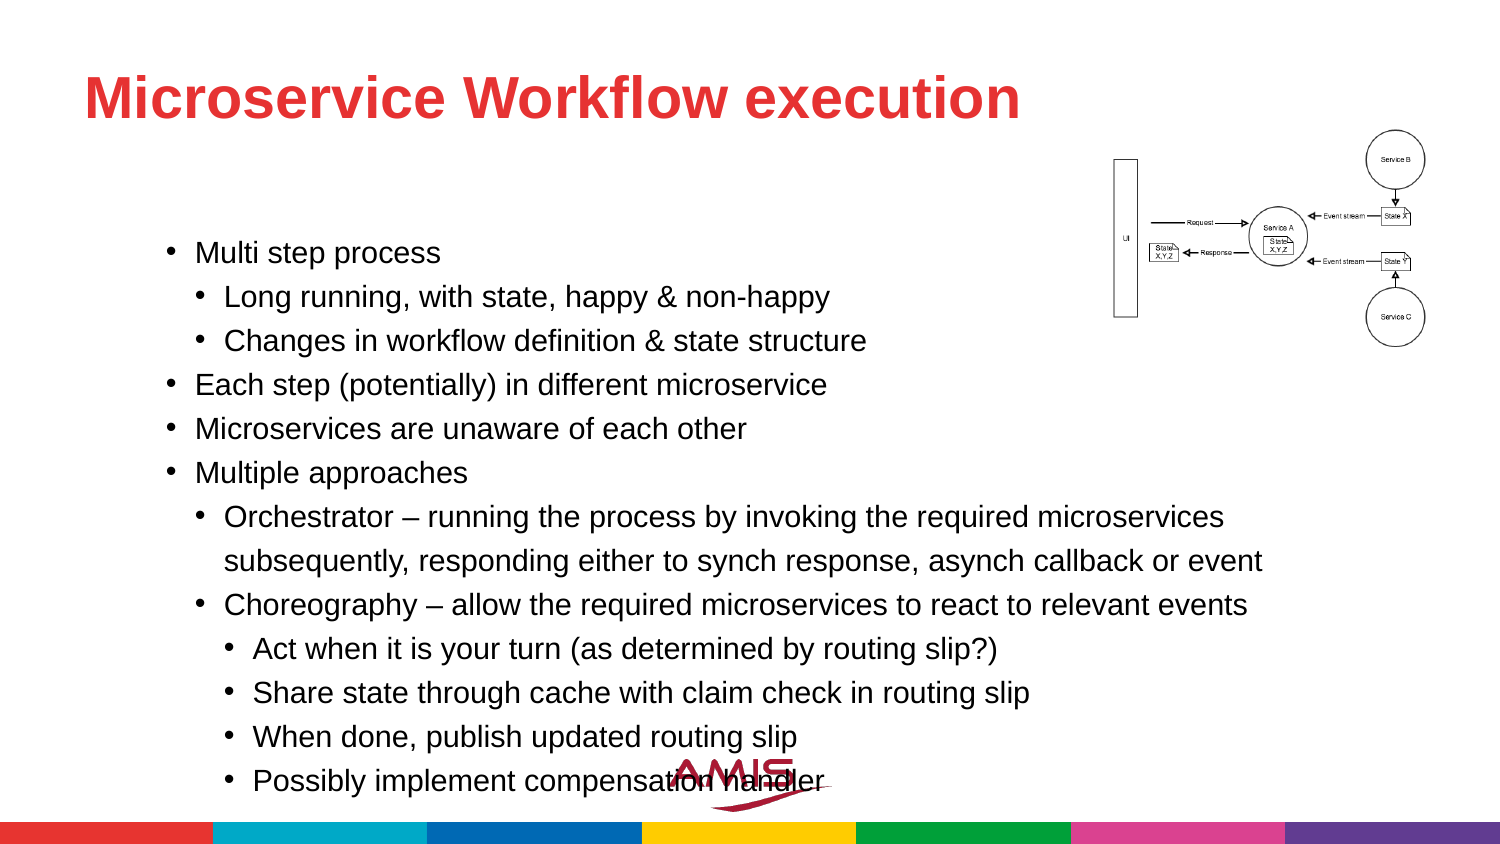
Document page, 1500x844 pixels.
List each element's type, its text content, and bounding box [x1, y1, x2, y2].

picture [0, 822, 1500, 844]
picture [668, 799, 832, 812]
picture [1060, 124, 1448, 358]
list Multi step process Long running, with state, happy & non-happy Changes in workflow definition & state structure Each step (potentially) in different microservice Microservices are unaware of each other Multiple approaches Orchestrator – running the process by invoking the required microservices subsequently, responding either to synch response, asynch callback or event Choreography – allow the required microservices to react to relevant events Act when it is your turn (as determined by routing slip?) Share state through cache with claim check in routing slip When done, publish updated routing slip Possibly implement compensation handler [165, 225, 1337, 799]
title Microservice Workflow execution [84, 72, 1199, 190]
